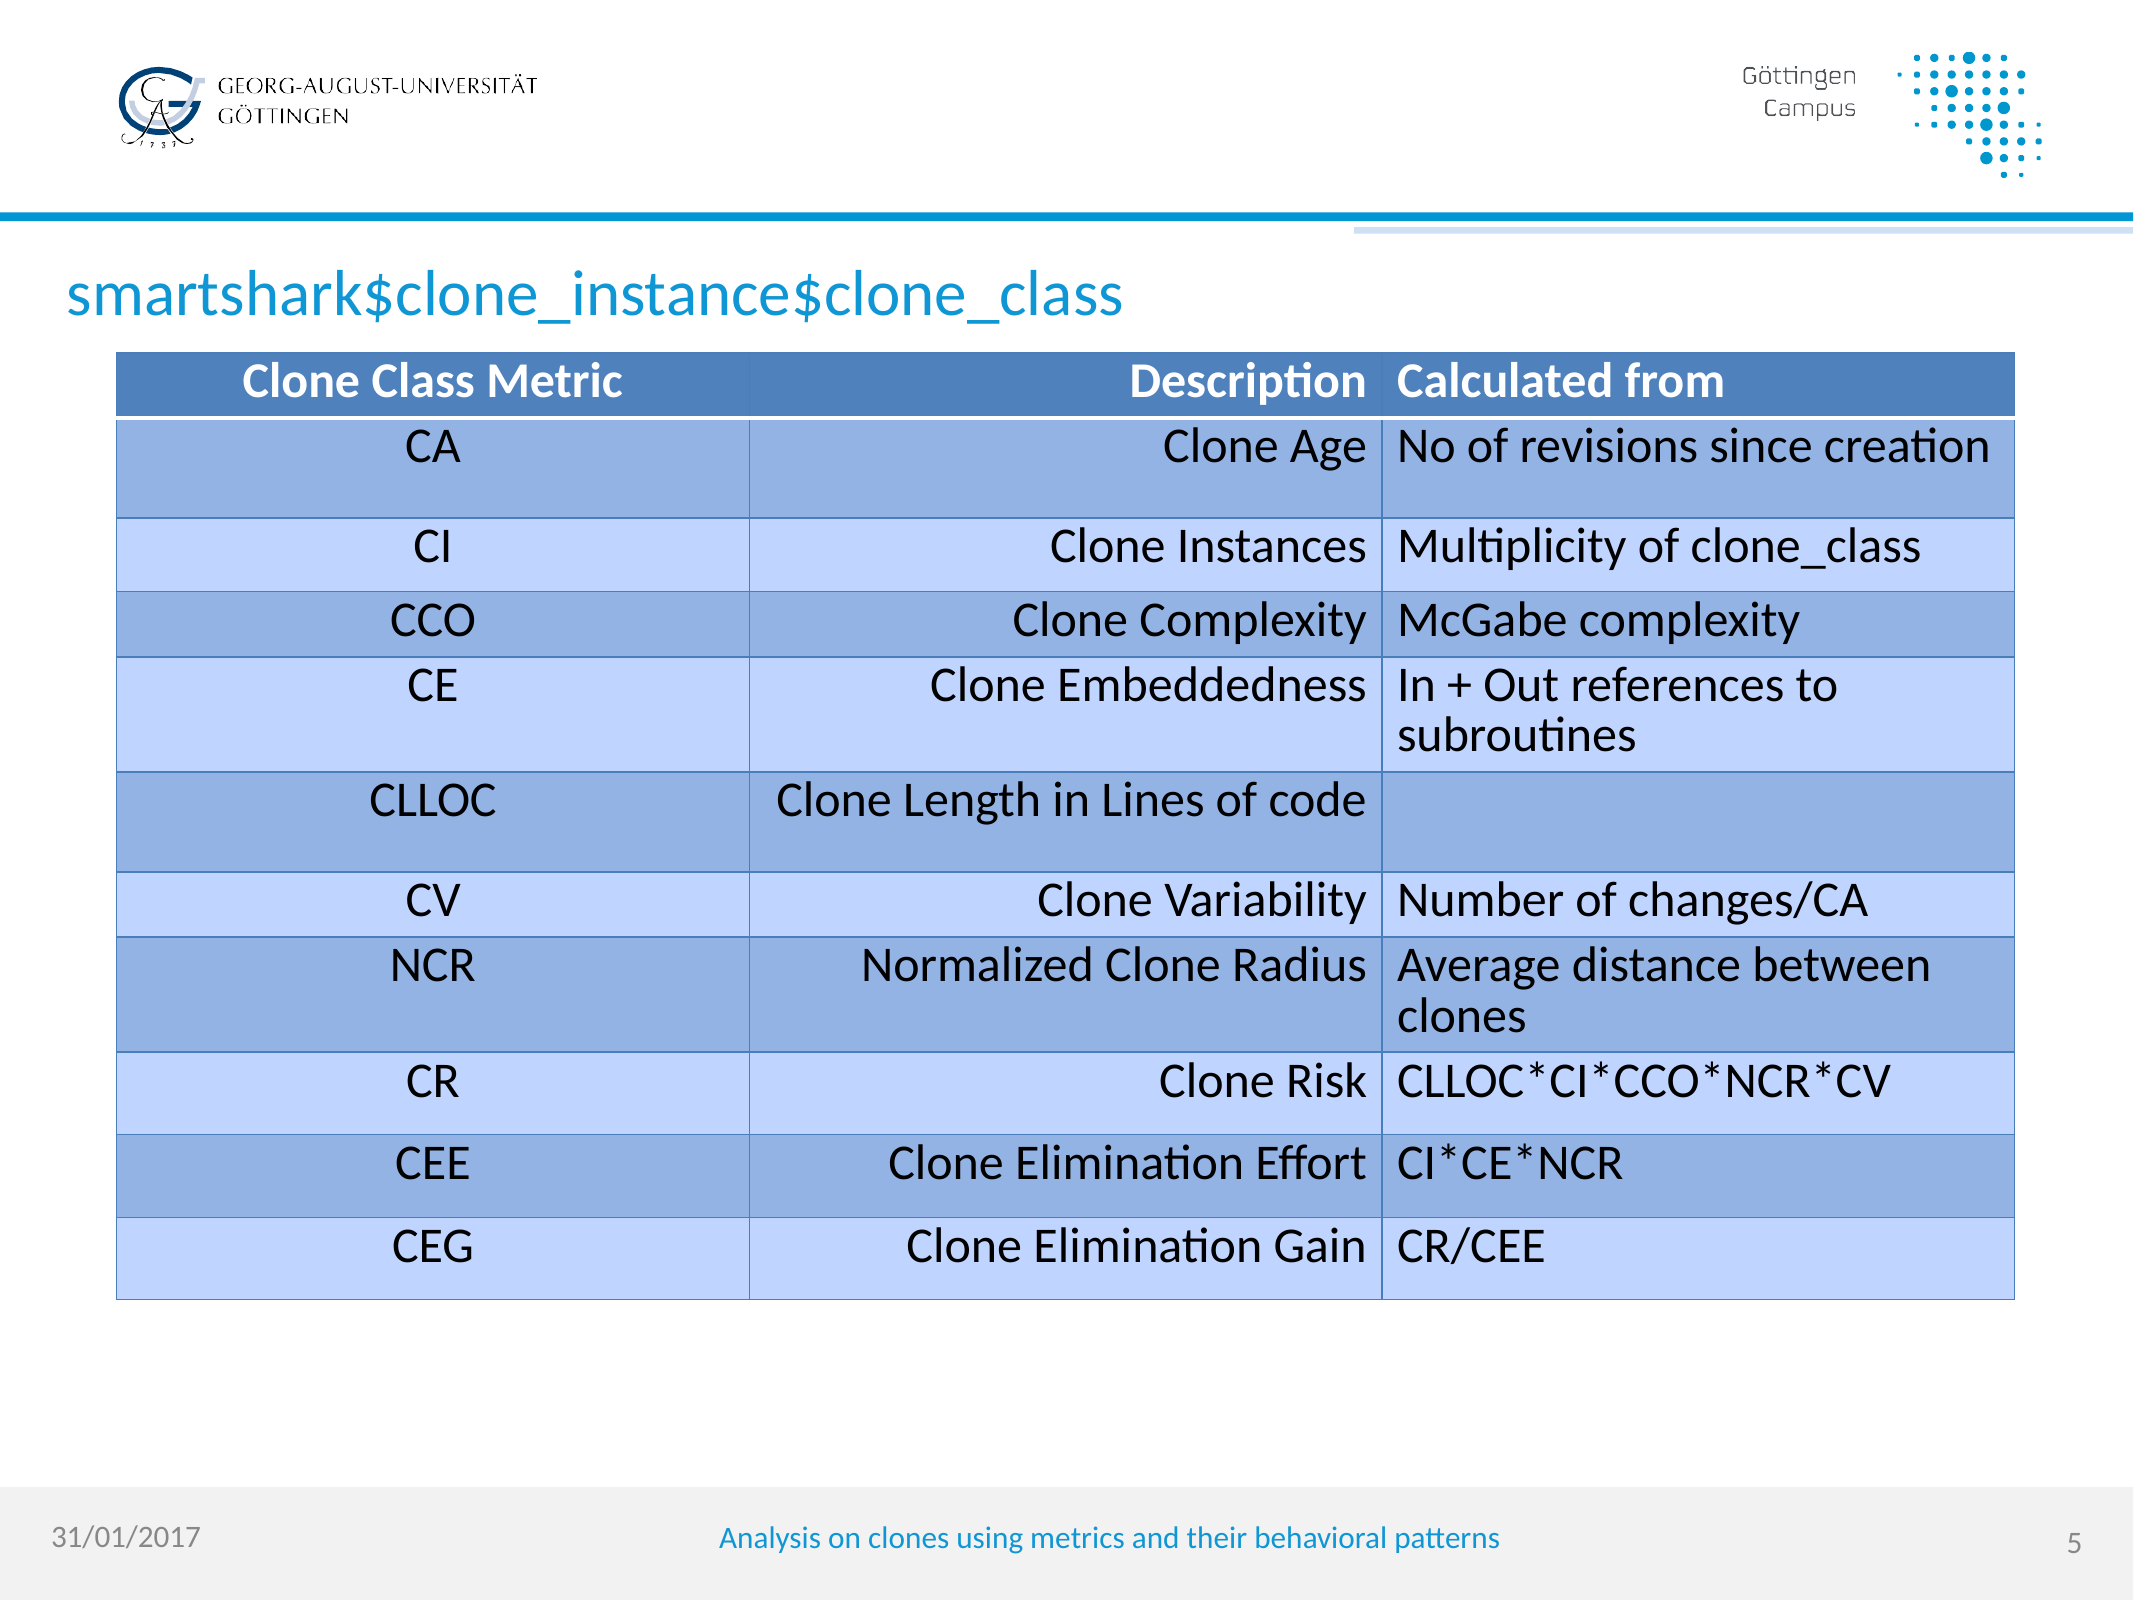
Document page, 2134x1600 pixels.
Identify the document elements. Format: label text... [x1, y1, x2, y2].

table_cell Clone Elimination Effort [750, 1135, 1381, 1217]
table_cell CLLOC*CI*CCO*NCR*CV [1383, 1053, 2014, 1134]
table_cell CI*CE*NCR [1383, 1135, 2014, 1217]
table_cell Number of changes/CA [1383, 873, 2014, 936]
table_cell CR [117, 1053, 749, 1134]
table_cell CA [117, 420, 749, 517]
table_cell In + Out references to subroutines [1383, 658, 2014, 771]
picture [218, 74, 537, 124]
table_cell Multiplicity of clone_class [1383, 519, 2014, 591]
table_cell Clone Length in Lines of code [750, 773, 1381, 871]
table_cell Normalized Clone Radius [750, 938, 1381, 1051]
table_cell NCR [117, 938, 749, 1051]
table_cell Clone Age [750, 420, 1381, 517]
table_header Clone Class Metric [117, 354, 749, 416]
picture [1743, 66, 1855, 121]
table_header Description [750, 354, 1381, 416]
table_cell Clone Elimination Gain [750, 1218, 1381, 1299]
table_cell Clone Variability [750, 873, 1381, 936]
text_box 31/01/2017 [51, 1516, 292, 1554]
table_cell McGabe complexity [1383, 592, 2014, 656]
table_cell CEE [117, 1135, 749, 1217]
slide_number 5 [2060, 1522, 2083, 1559]
title smartshark$clone_instance$clone_class [66, 249, 2043, 401]
table_cell [1383, 773, 2014, 871]
text_box Analysis on clones using metrics and their behavioral patterns [404, 1517, 1817, 1555]
table_cell CR/CEE [1383, 1218, 2014, 1299]
table_header Calculated from [1383, 354, 2014, 416]
table_cell Clone Embeddedness [750, 658, 1381, 771]
table_cell CLLOC [117, 773, 749, 871]
table_cell CI [117, 519, 749, 591]
table_cell CE [117, 658, 749, 771]
table_cell Clone Complexity [750, 592, 1381, 656]
table_cell Clone Risk [750, 1053, 1381, 1134]
table_cell CEG [117, 1218, 749, 1299]
table_cell Average distance between clones [1383, 938, 2014, 1051]
table_cell No of revisions since creation [1383, 420, 2014, 517]
table_cell CV [117, 873, 749, 936]
table_cell CCO [117, 592, 749, 656]
table_cell Clone Instances [750, 519, 1381, 591]
